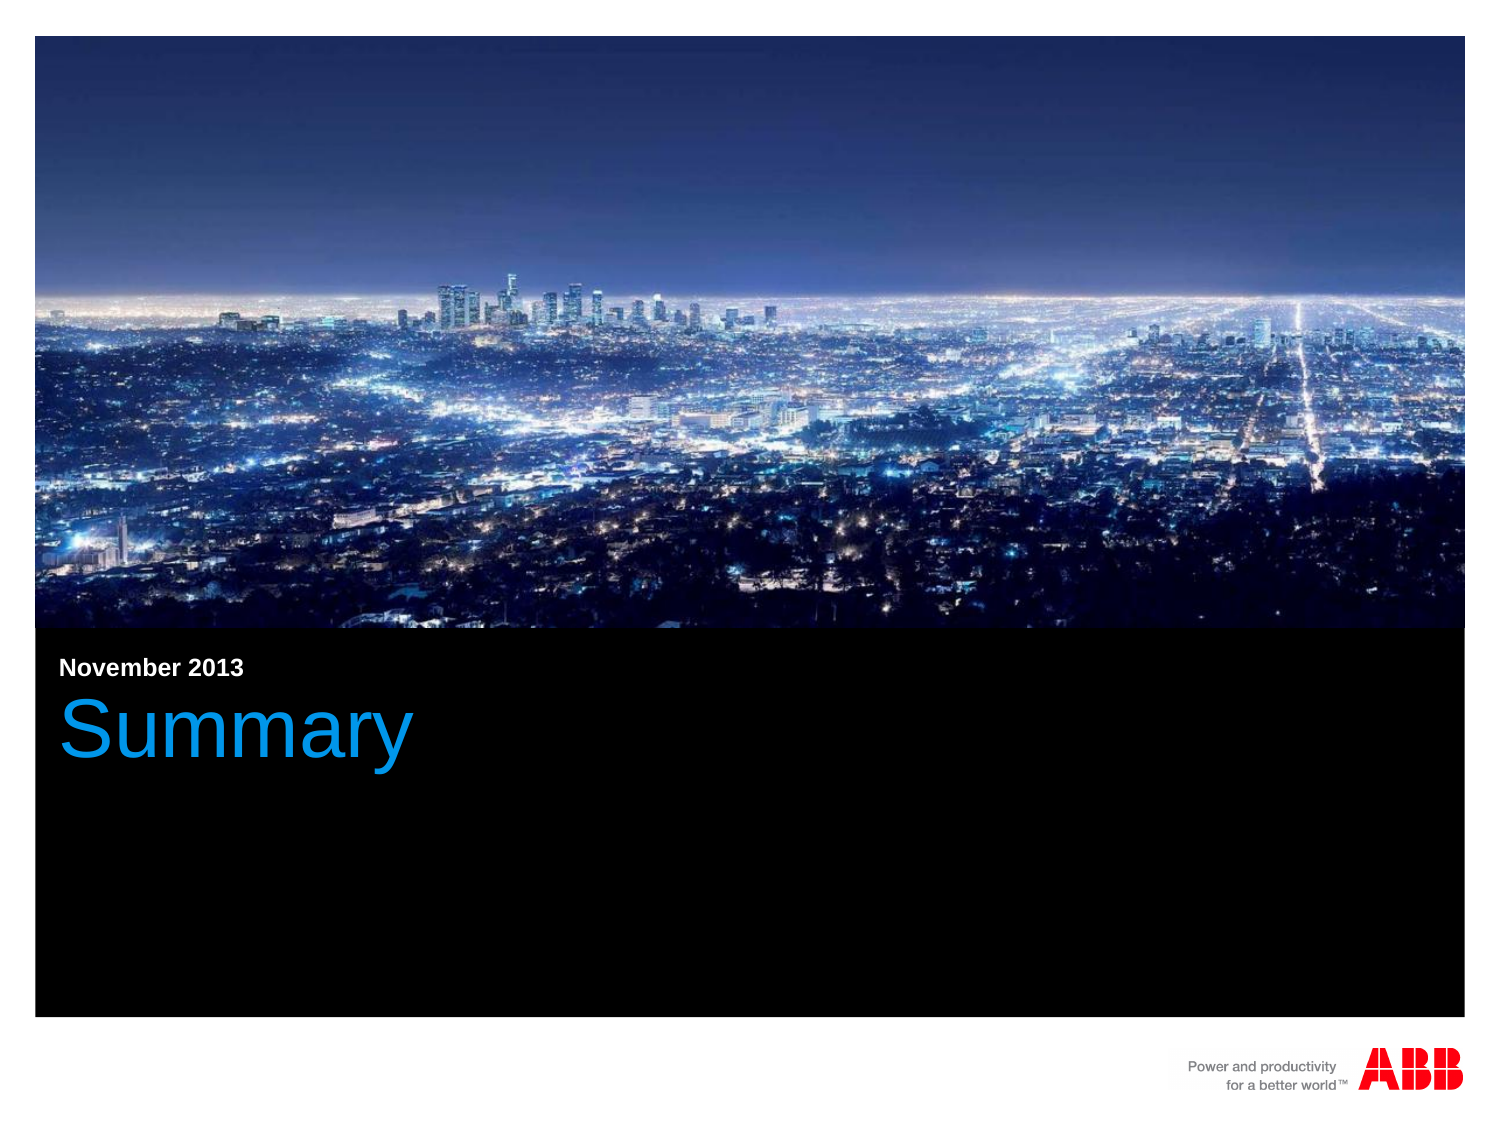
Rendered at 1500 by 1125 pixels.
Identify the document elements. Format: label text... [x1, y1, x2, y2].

picture [1168, 1048, 1463, 1090]
picture [35, 36, 1465, 628]
list November 2013 [35, 651, 1465, 687]
title Summary [35, 687, 1465, 1018]
